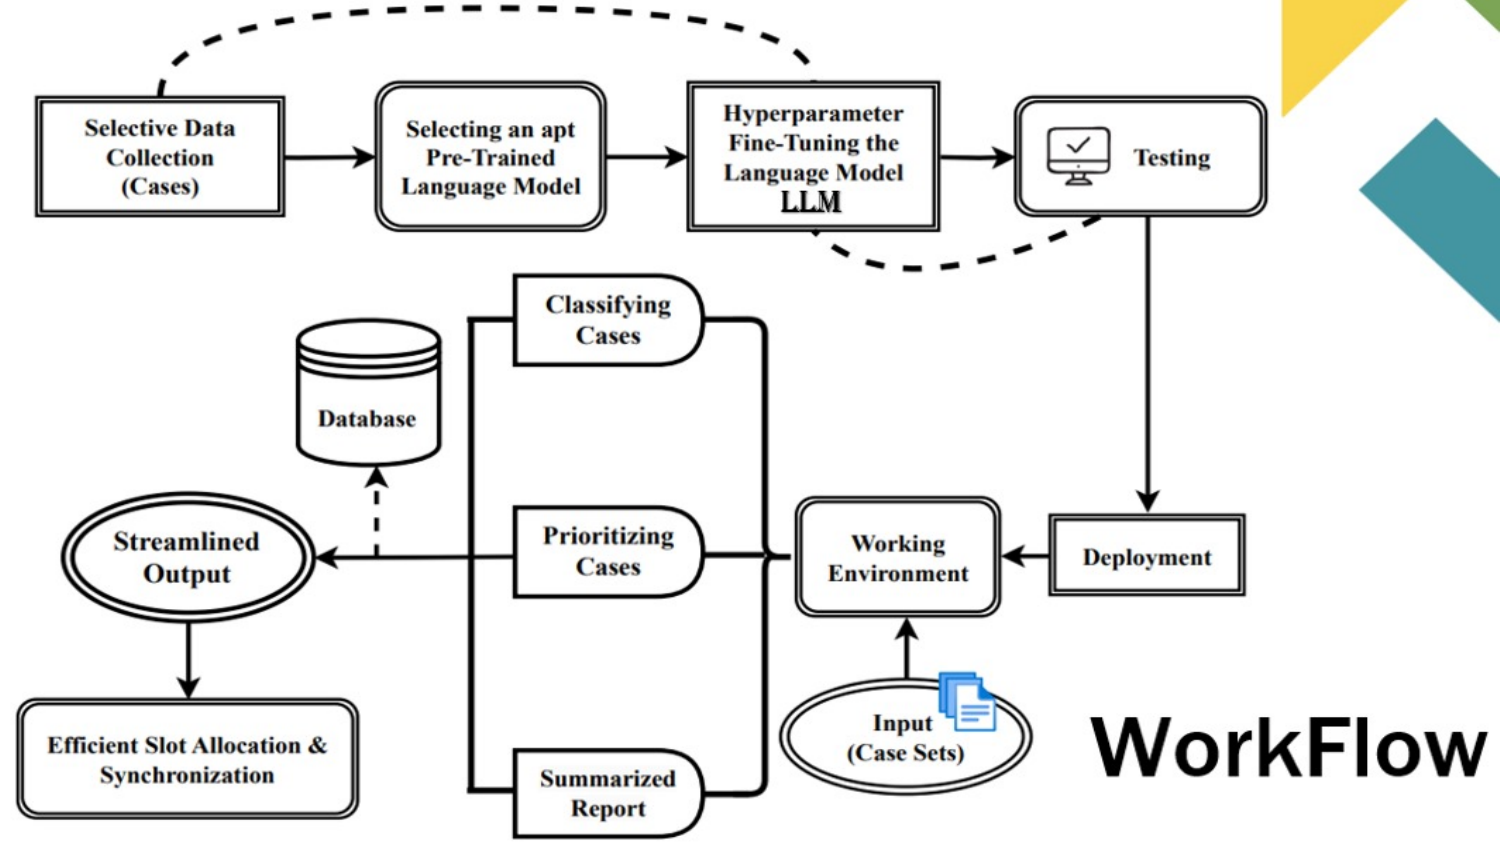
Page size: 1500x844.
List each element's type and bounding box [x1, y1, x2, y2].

list [0, 0, 1500, 844]
